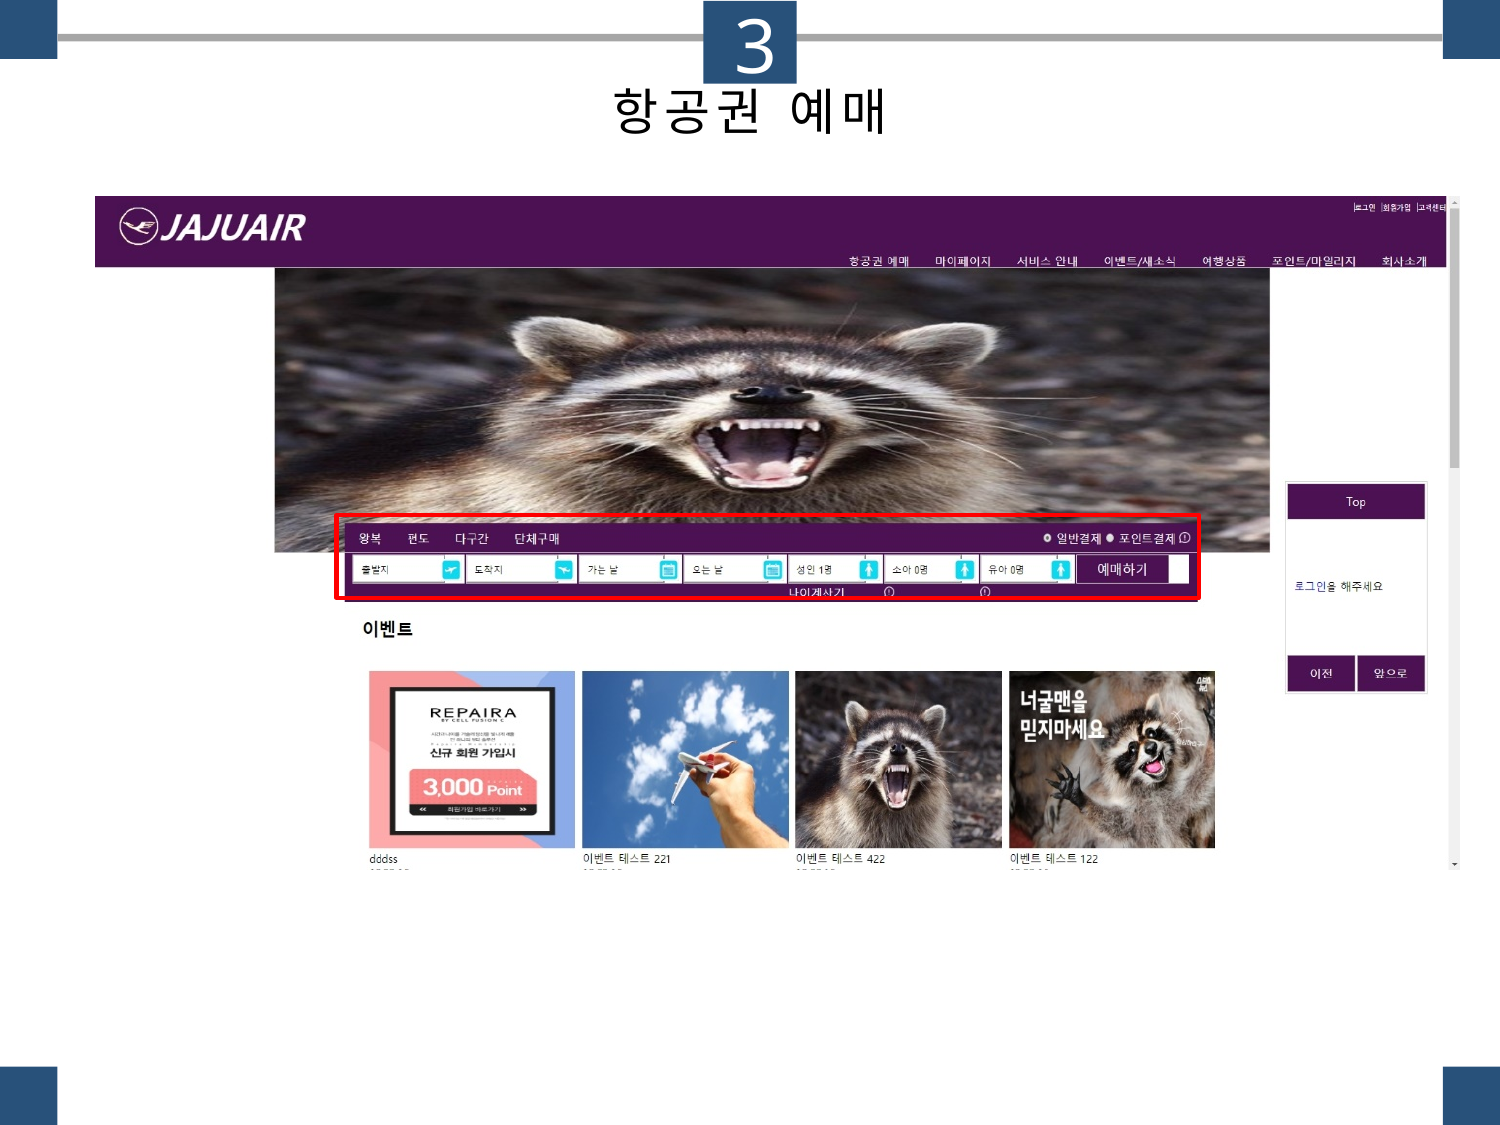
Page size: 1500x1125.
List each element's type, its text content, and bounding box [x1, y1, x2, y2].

text_box 항공권 예매 [436, 73, 1063, 148]
text_box 3 [690, 0, 821, 96]
text_box [821, 32, 1444, 43]
picture [95, 196, 1460, 870]
text_box [55, 32, 690, 43]
